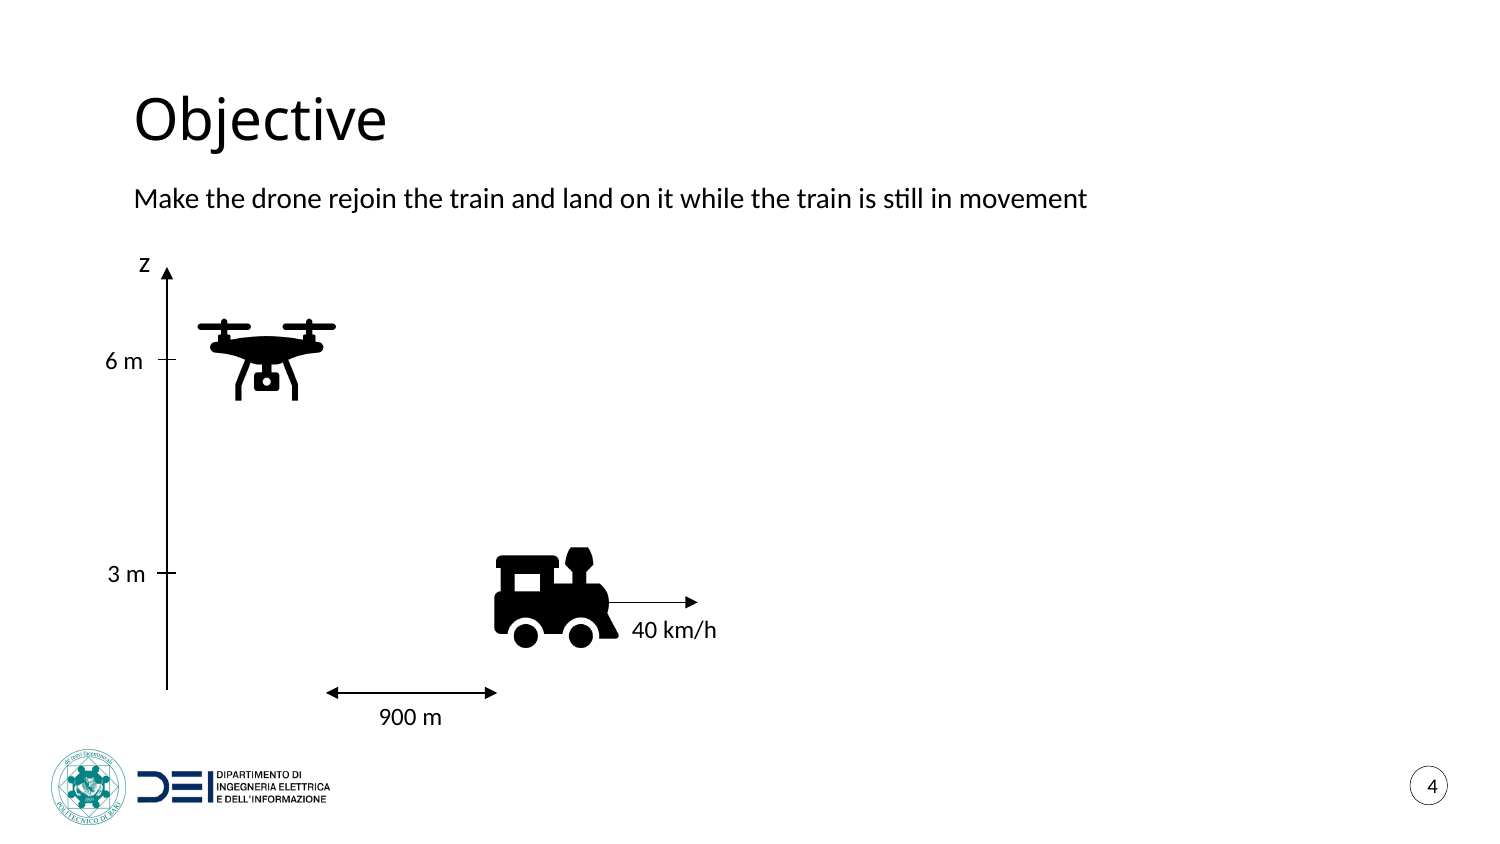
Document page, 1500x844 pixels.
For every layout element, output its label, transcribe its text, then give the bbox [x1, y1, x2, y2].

text_box Make the drone rejoin the train and land on it while the train is still in movement [118, 164, 1349, 262]
title Objective [118, 67, 412, 162]
picture [191, 284, 342, 435]
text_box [90, 235, 177, 691]
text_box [479, 522, 740, 674]
picture [51, 749, 126, 825]
text_box 4 [1407, 763, 1450, 807]
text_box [325, 692, 498, 739]
picture [137, 768, 334, 805]
